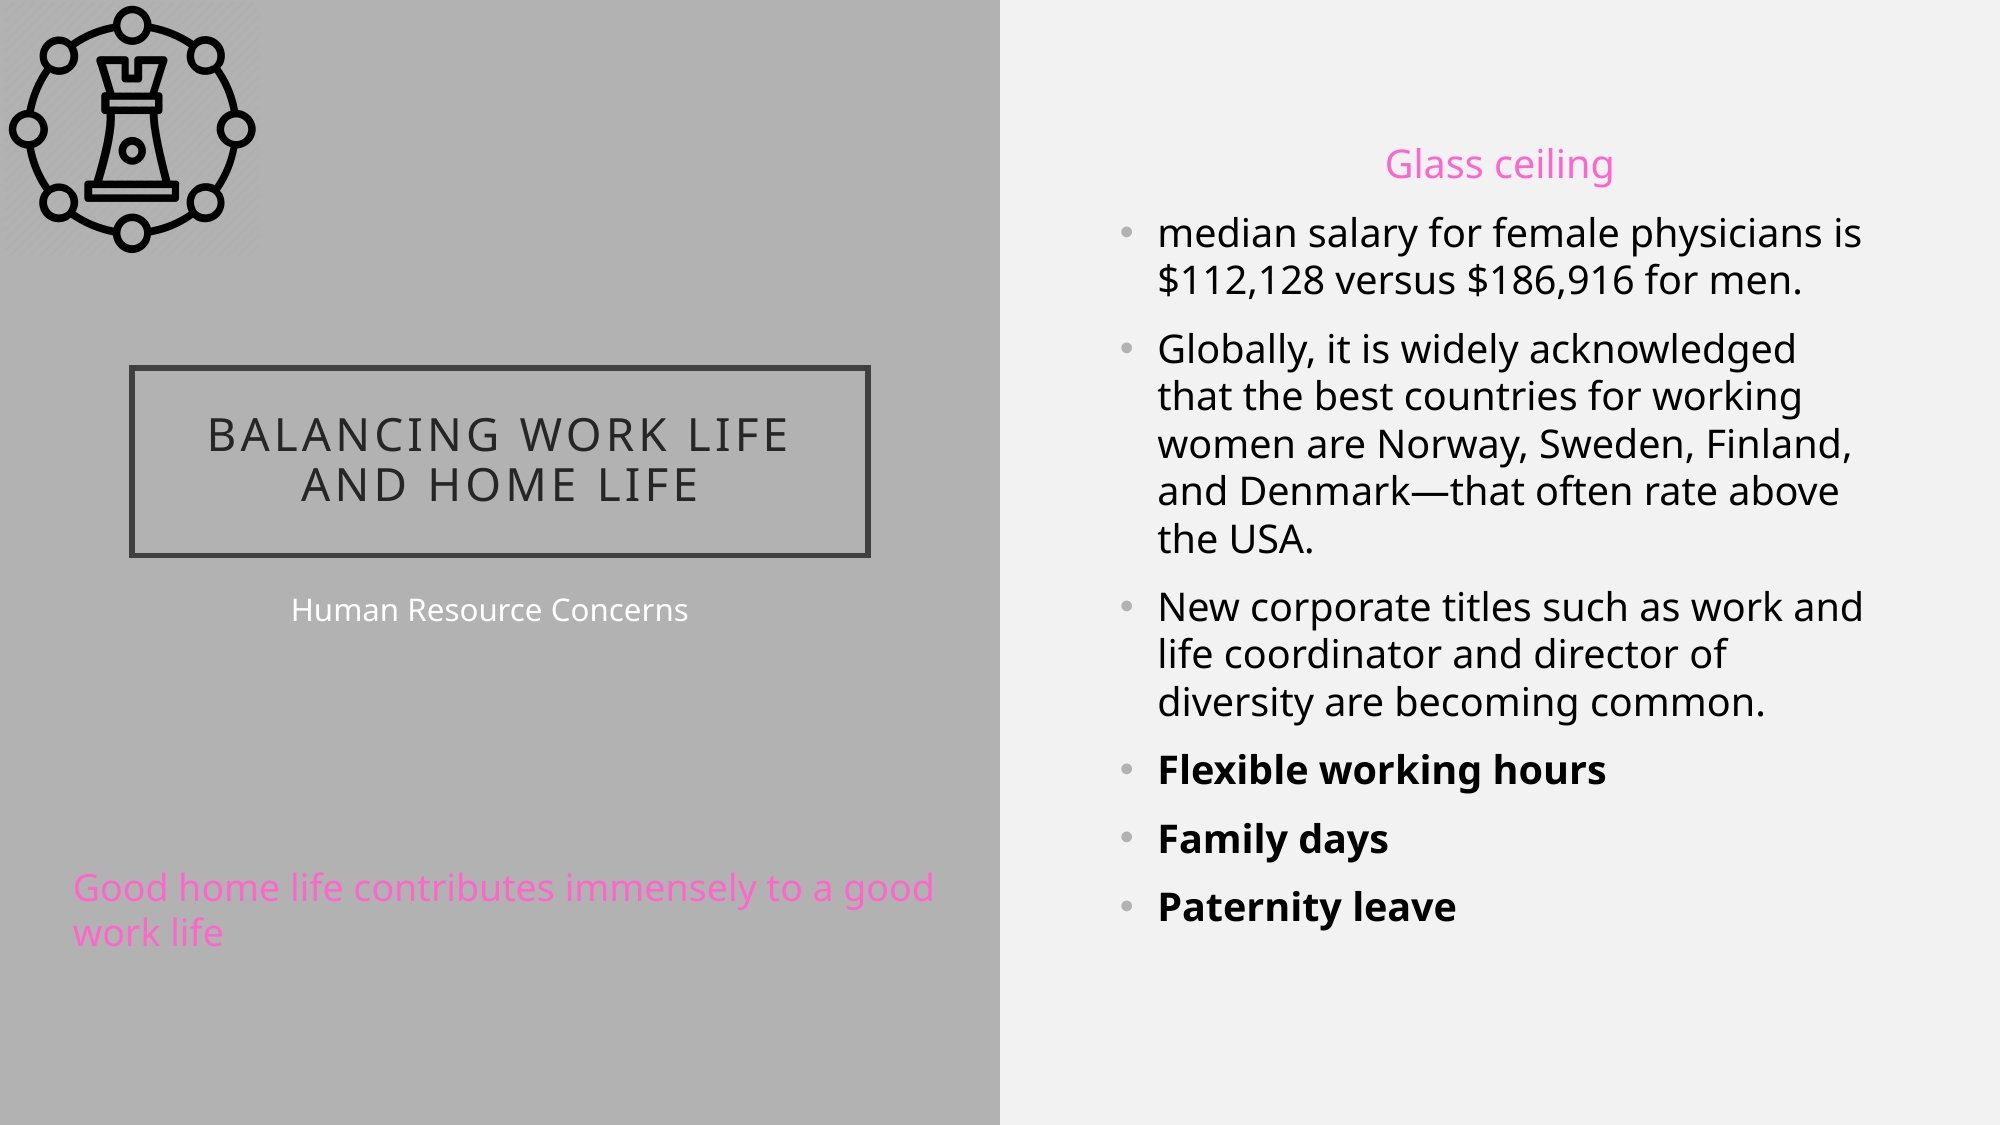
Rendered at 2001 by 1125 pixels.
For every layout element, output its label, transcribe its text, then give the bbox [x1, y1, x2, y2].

list Human Resource Concerns [183, 582, 806, 856]
text_box Good home life contributes immensely to a good work life [58, 856, 986, 962]
picture [5, 2, 259, 256]
list Glass ceiling median salary for female physicians is $112,128 versus $186,916 for men. Globally, it is widely acknowledged that the best countries for working women are Norway, Sweden, Finland, and Denmark—that often rate above the USA. New corporate titles such as work and life coordinator and director of diversity are becoming common. Flexible working hours Family days Paternity leave [1104, 131, 1895, 993]
title Balancing Work Life and Home Life [129, 365, 871, 558]
